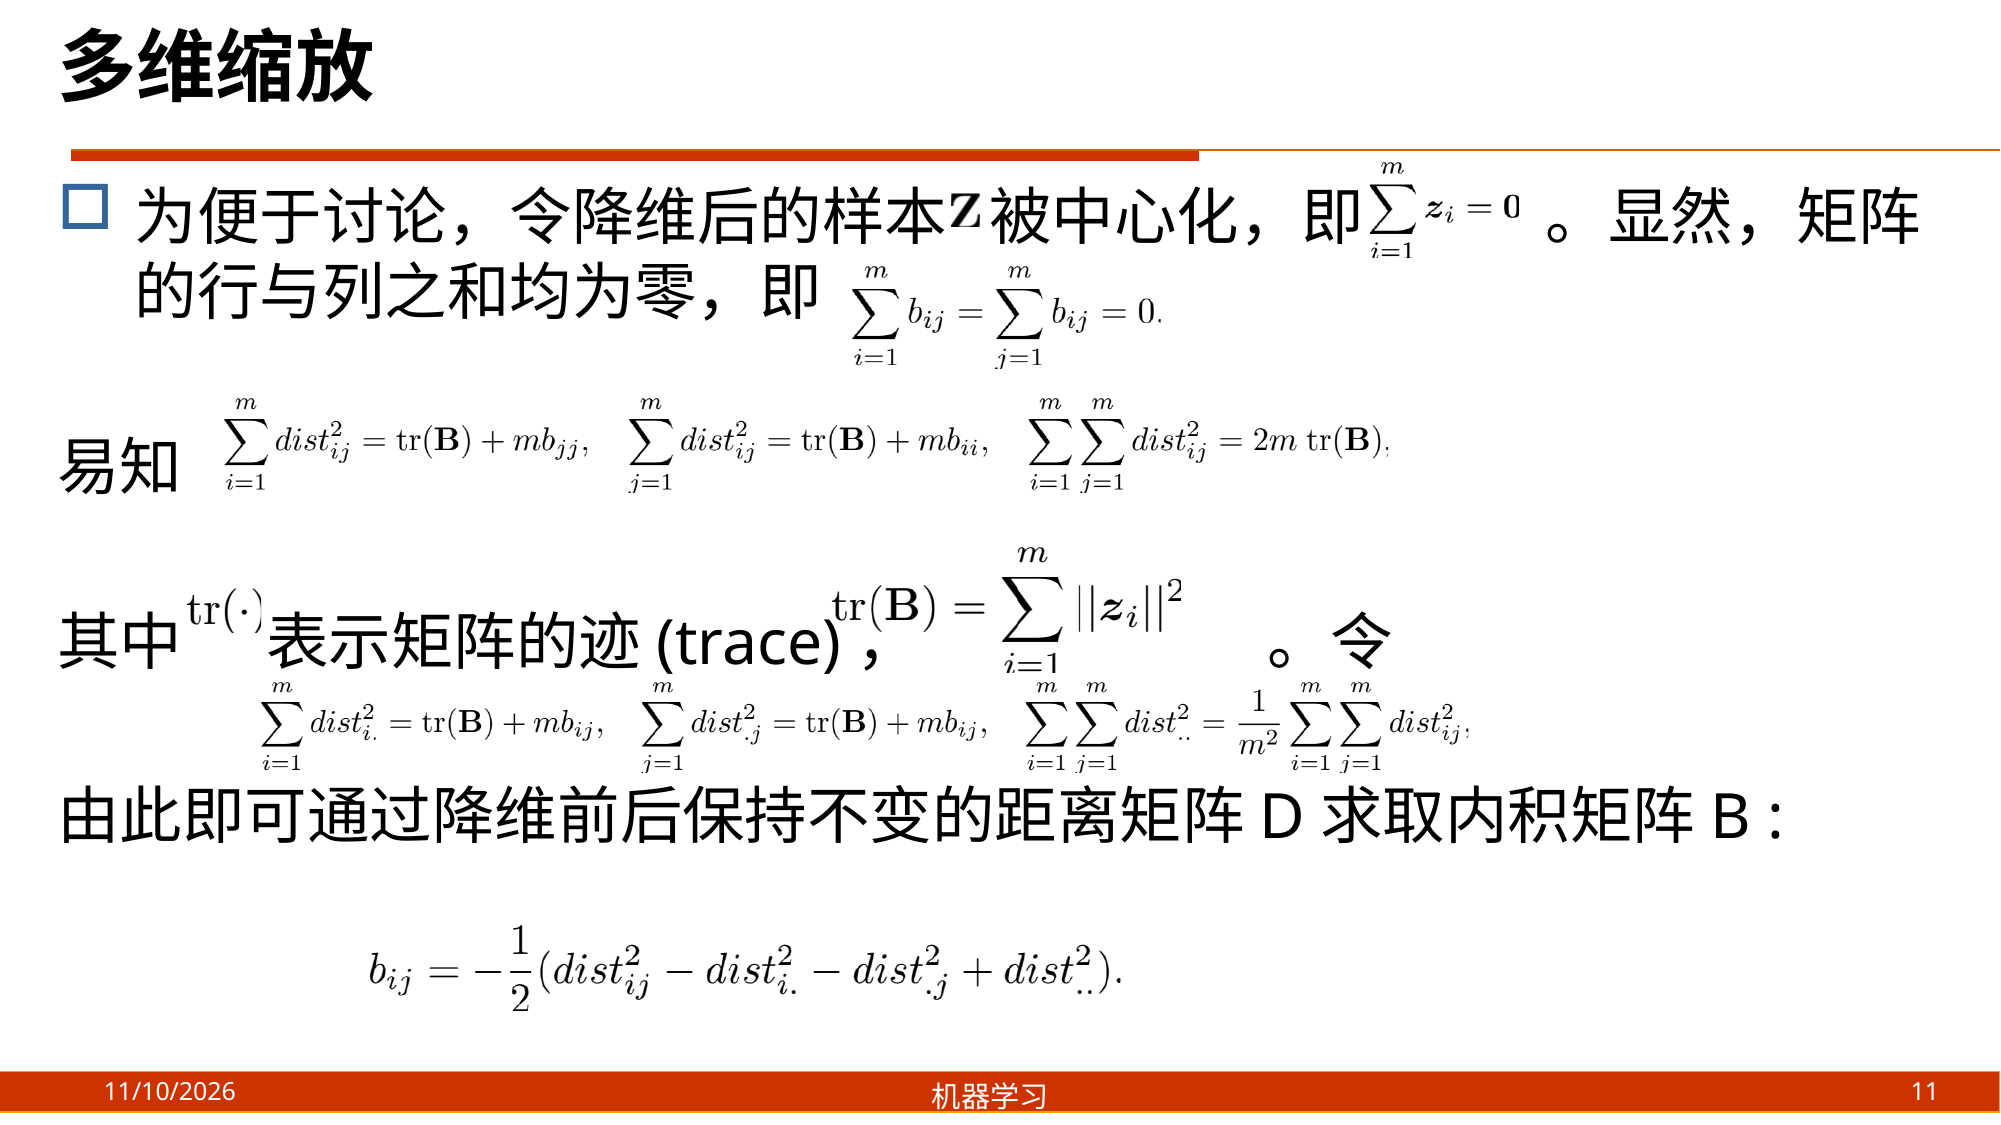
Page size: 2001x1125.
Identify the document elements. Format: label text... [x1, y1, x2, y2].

picture [950, 193, 980, 227]
picture [831, 547, 1181, 673]
picture [224, 398, 1389, 493]
picture [186, 587, 262, 633]
text_box 为便于讨论，令降维后的样本 被中心化，即 。显然，矩阵 的行与列之和均为零，即 易知 其中 表示矩阵的迹(trace)， 。令 由此即可通过降维前后保持不变的距离矩阵D求取内积矩阵B : [42, 169, 1971, 1019]
picture [852, 266, 1161, 369]
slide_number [103, 1074, 538, 1115]
picture [369, 924, 1121, 1011]
picture [261, 682, 1469, 773]
text_box 多维缩放 [42, 8, 1223, 138]
slide_number 11 [1505, 1074, 1940, 1113]
picture [1369, 162, 1519, 258]
